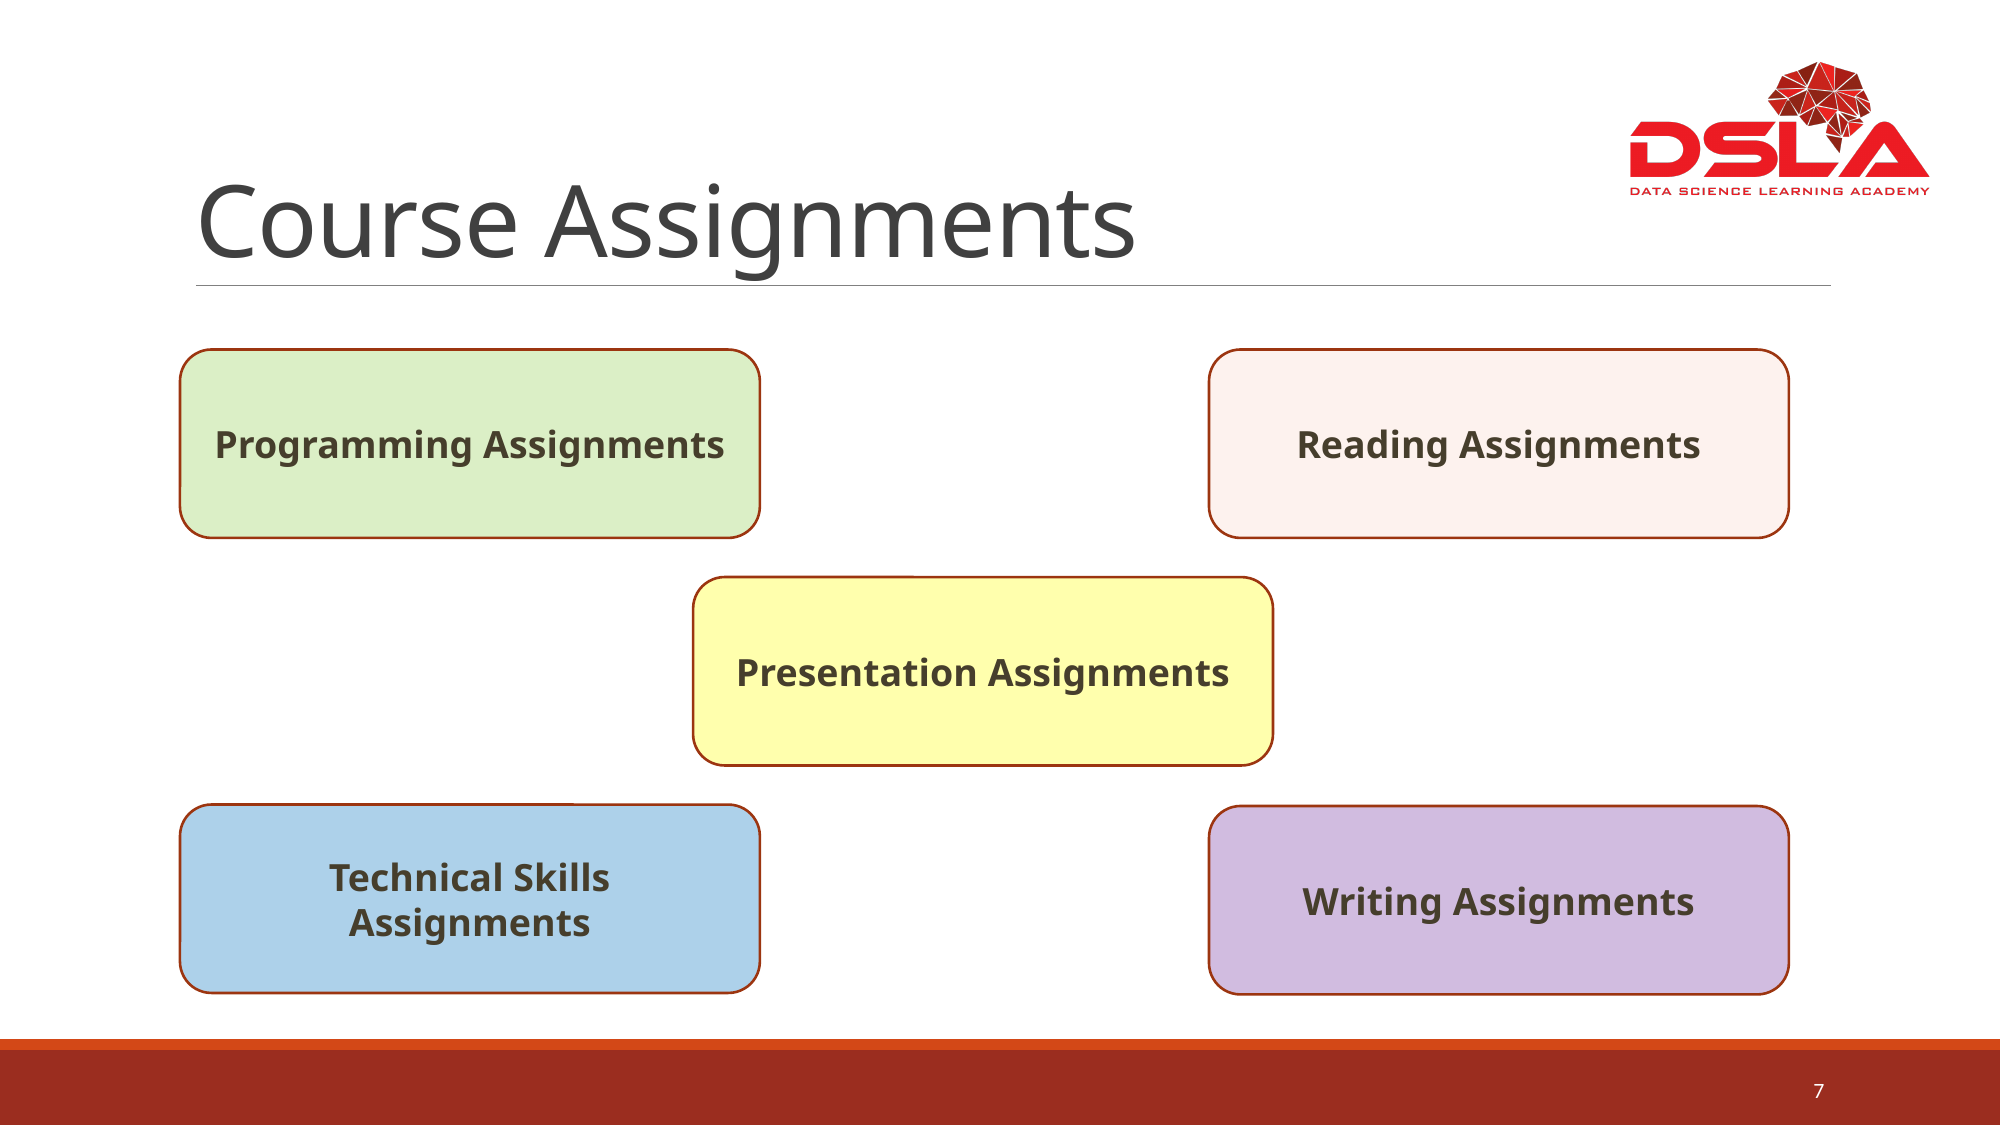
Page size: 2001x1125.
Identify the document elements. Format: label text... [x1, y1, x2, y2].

text_box Programming Assignments [178, 348, 762, 540]
text_box Presentation Assignments [691, 575, 1275, 767]
slide_number 7 [1624, 1059, 1840, 1120]
text_box Writing Assignments [1207, 804, 1791, 996]
picture [1605, 16, 1973, 242]
text_box Technical Skills Assignments [178, 803, 762, 995]
text_box Reading Assignments [1207, 348, 1791, 540]
title Course Assignments [180, 47, 1830, 285]
